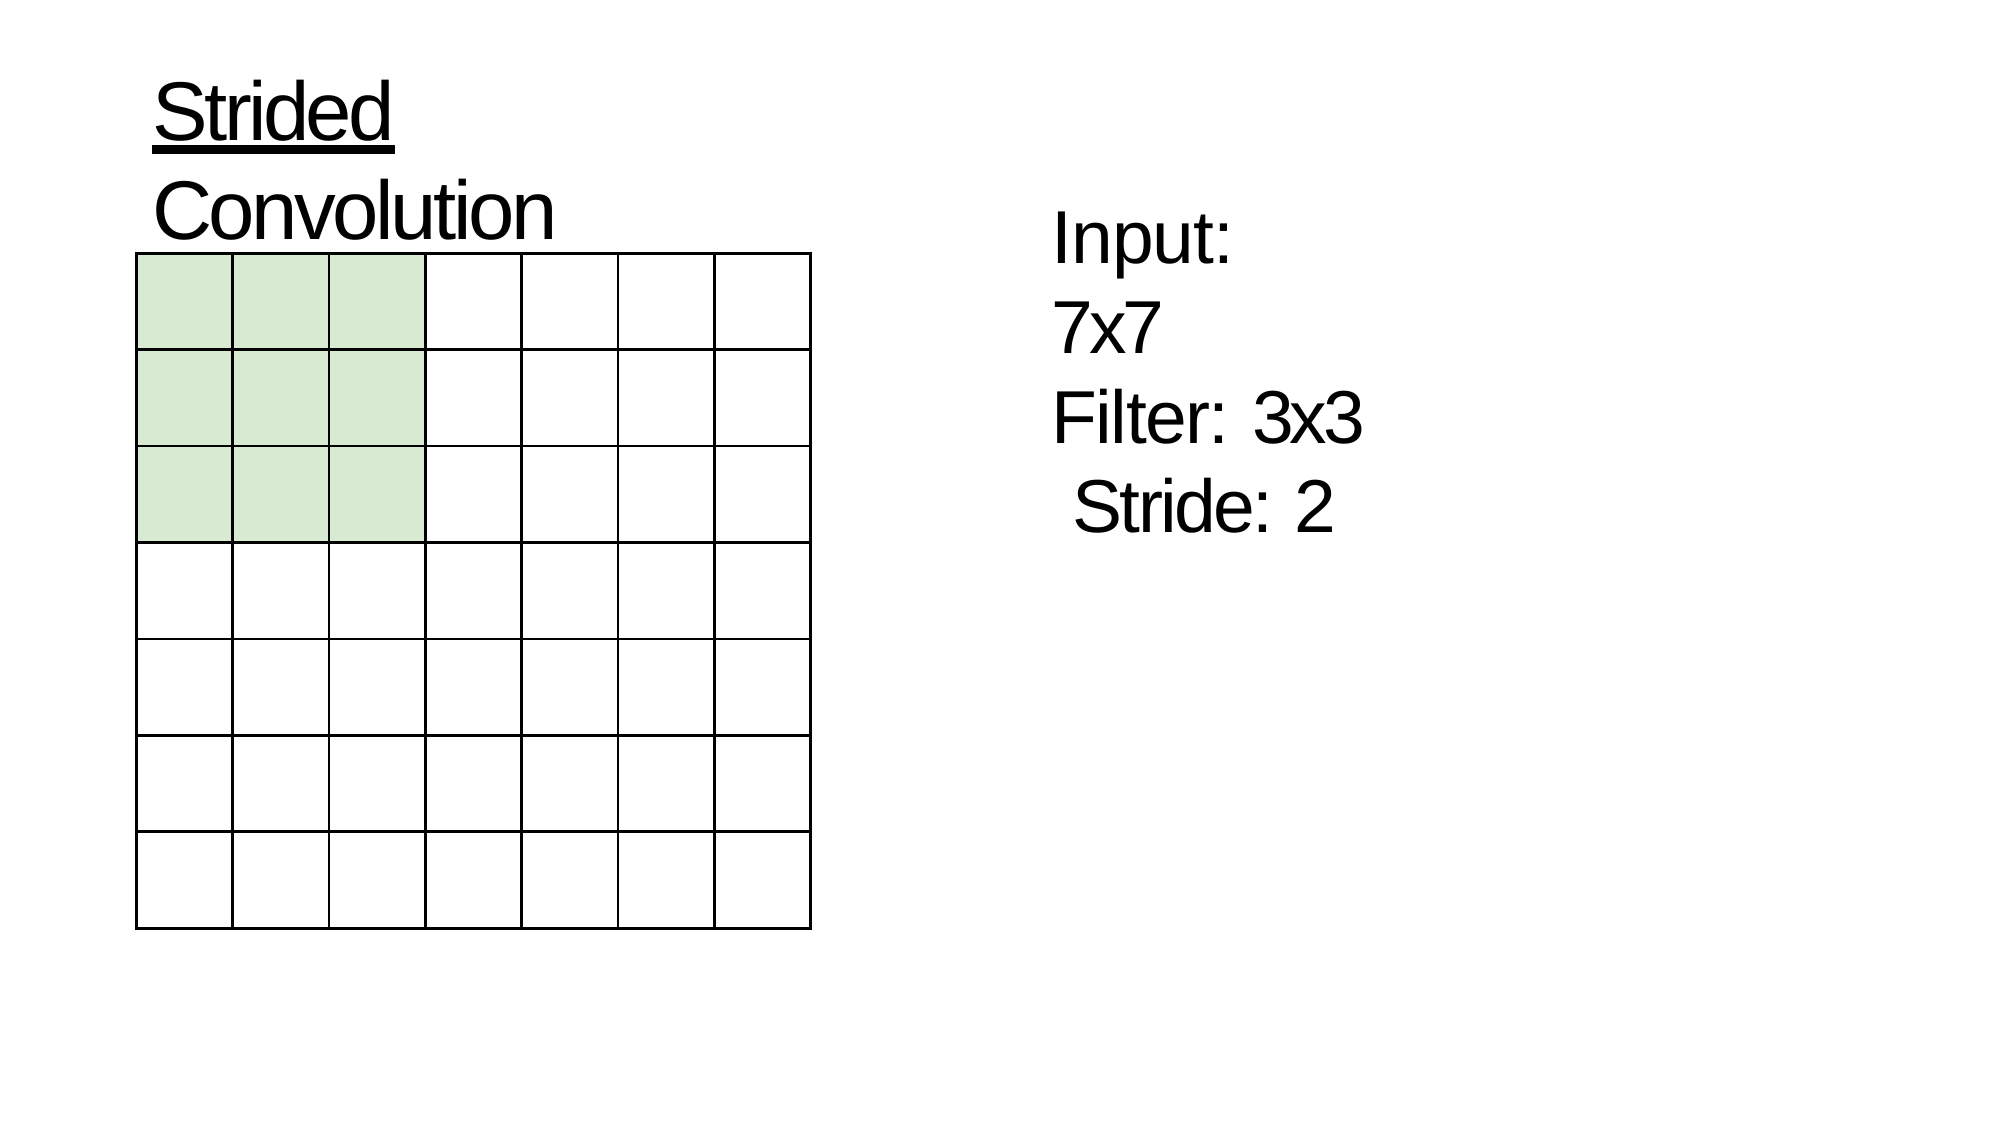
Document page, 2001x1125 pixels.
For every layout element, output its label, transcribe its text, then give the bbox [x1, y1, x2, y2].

table_cell [330, 640, 424, 734]
table_cell [523, 640, 617, 734]
table_cell [523, 351, 617, 445]
table_cell [427, 640, 520, 734]
table_cell [523, 737, 617, 830]
table_header [716, 255, 809, 348]
table_header [619, 255, 713, 348]
table_cell [138, 737, 231, 830]
table_header [138, 255, 231, 348]
table_cell [716, 833, 809, 927]
table_cell [138, 447, 231, 541]
table_cell [330, 447, 424, 541]
table_cell [619, 737, 713, 830]
table_cell [523, 833, 617, 927]
table_cell [234, 351, 328, 445]
table_header [523, 255, 617, 348]
table_cell [523, 447, 617, 541]
table_cell [330, 833, 424, 927]
text_box Strided Convolution [150, 54, 817, 257]
table_cell [138, 640, 231, 734]
table_cell [427, 833, 520, 927]
table_cell [427, 351, 520, 445]
table_cell [234, 737, 328, 830]
table_header [234, 255, 328, 348]
table_cell [716, 351, 809, 445]
table_cell [330, 737, 424, 830]
table_header [330, 255, 424, 348]
table_cell [619, 544, 713, 638]
table_cell [716, 544, 809, 638]
table_cell [427, 544, 520, 638]
table_cell [427, 447, 520, 541]
table_cell [619, 447, 713, 541]
table_cell [234, 833, 328, 927]
table_cell [427, 737, 520, 830]
table_cell [234, 447, 328, 541]
table_cell [716, 737, 809, 830]
table_cell [619, 351, 713, 445]
table_cell [234, 544, 328, 638]
table_cell [138, 544, 231, 638]
table_cell [619, 833, 713, 927]
table_cell [716, 447, 809, 541]
table_cell [330, 351, 424, 445]
table_cell [138, 833, 231, 927]
table_cell [138, 351, 231, 445]
table_cell [330, 544, 424, 638]
table_cell [234, 640, 328, 734]
table_cell [619, 640, 713, 734]
text_box Input: 7x7 Filter: 3x3 Stride: 2 [1049, 183, 1362, 548]
table_header [427, 255, 520, 348]
table_cell [523, 544, 617, 638]
table_cell [716, 640, 809, 734]
